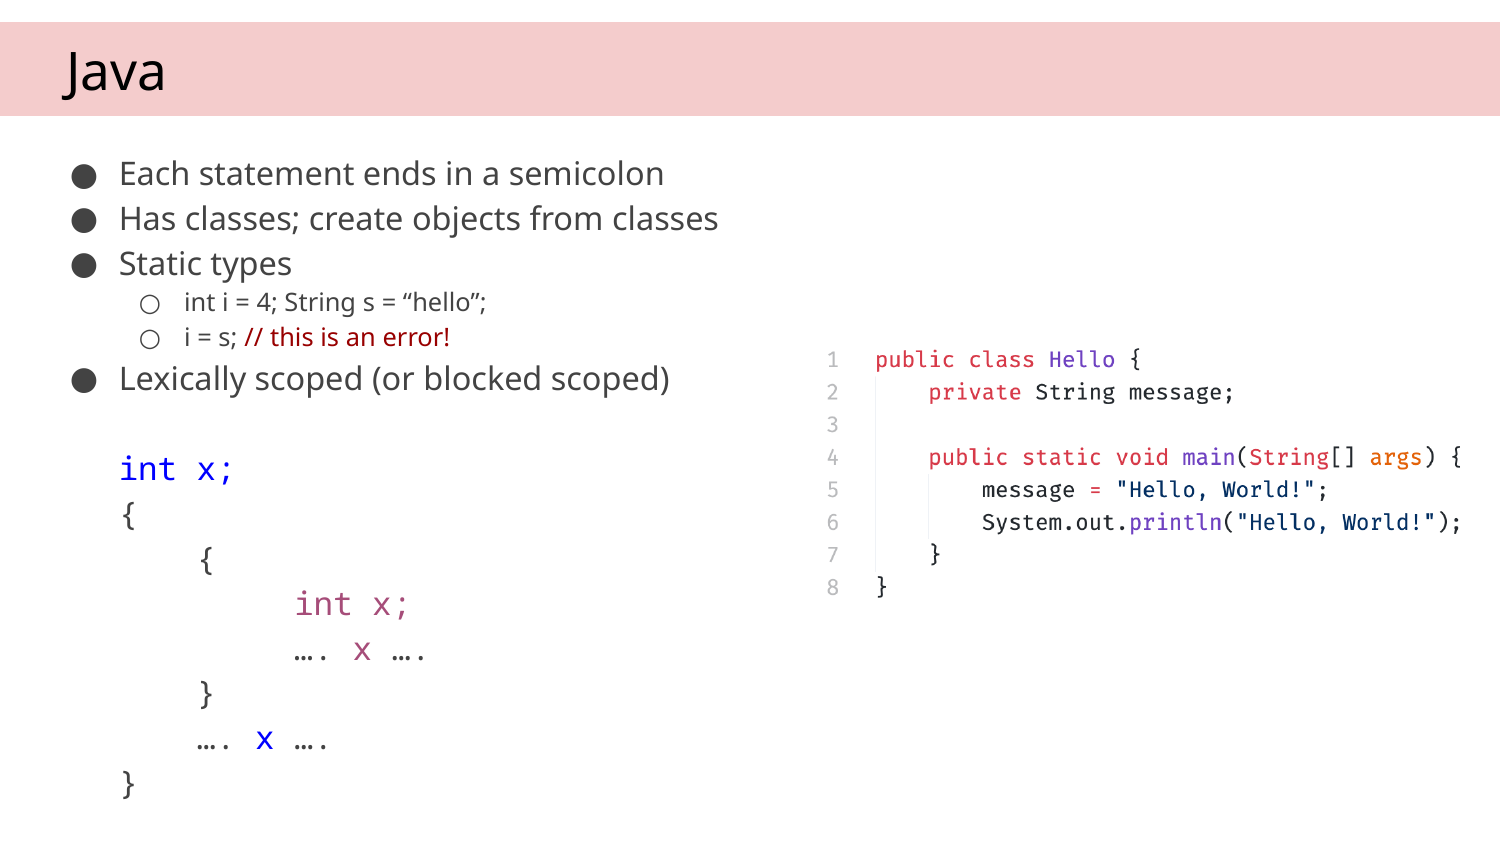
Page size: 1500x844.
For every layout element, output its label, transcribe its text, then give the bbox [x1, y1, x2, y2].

list Each statement ends in a semicolon Has classes; create objects from classes Static types int i = 4; String s = “hello”; i = s; // this is an error! Lexically scoped (or blocked scoped) int x; { { int x; …. x …. } …. x …. } [38, 131, 850, 818]
picture [803, 344, 1484, 605]
title Java [51, 22, 1449, 116]
